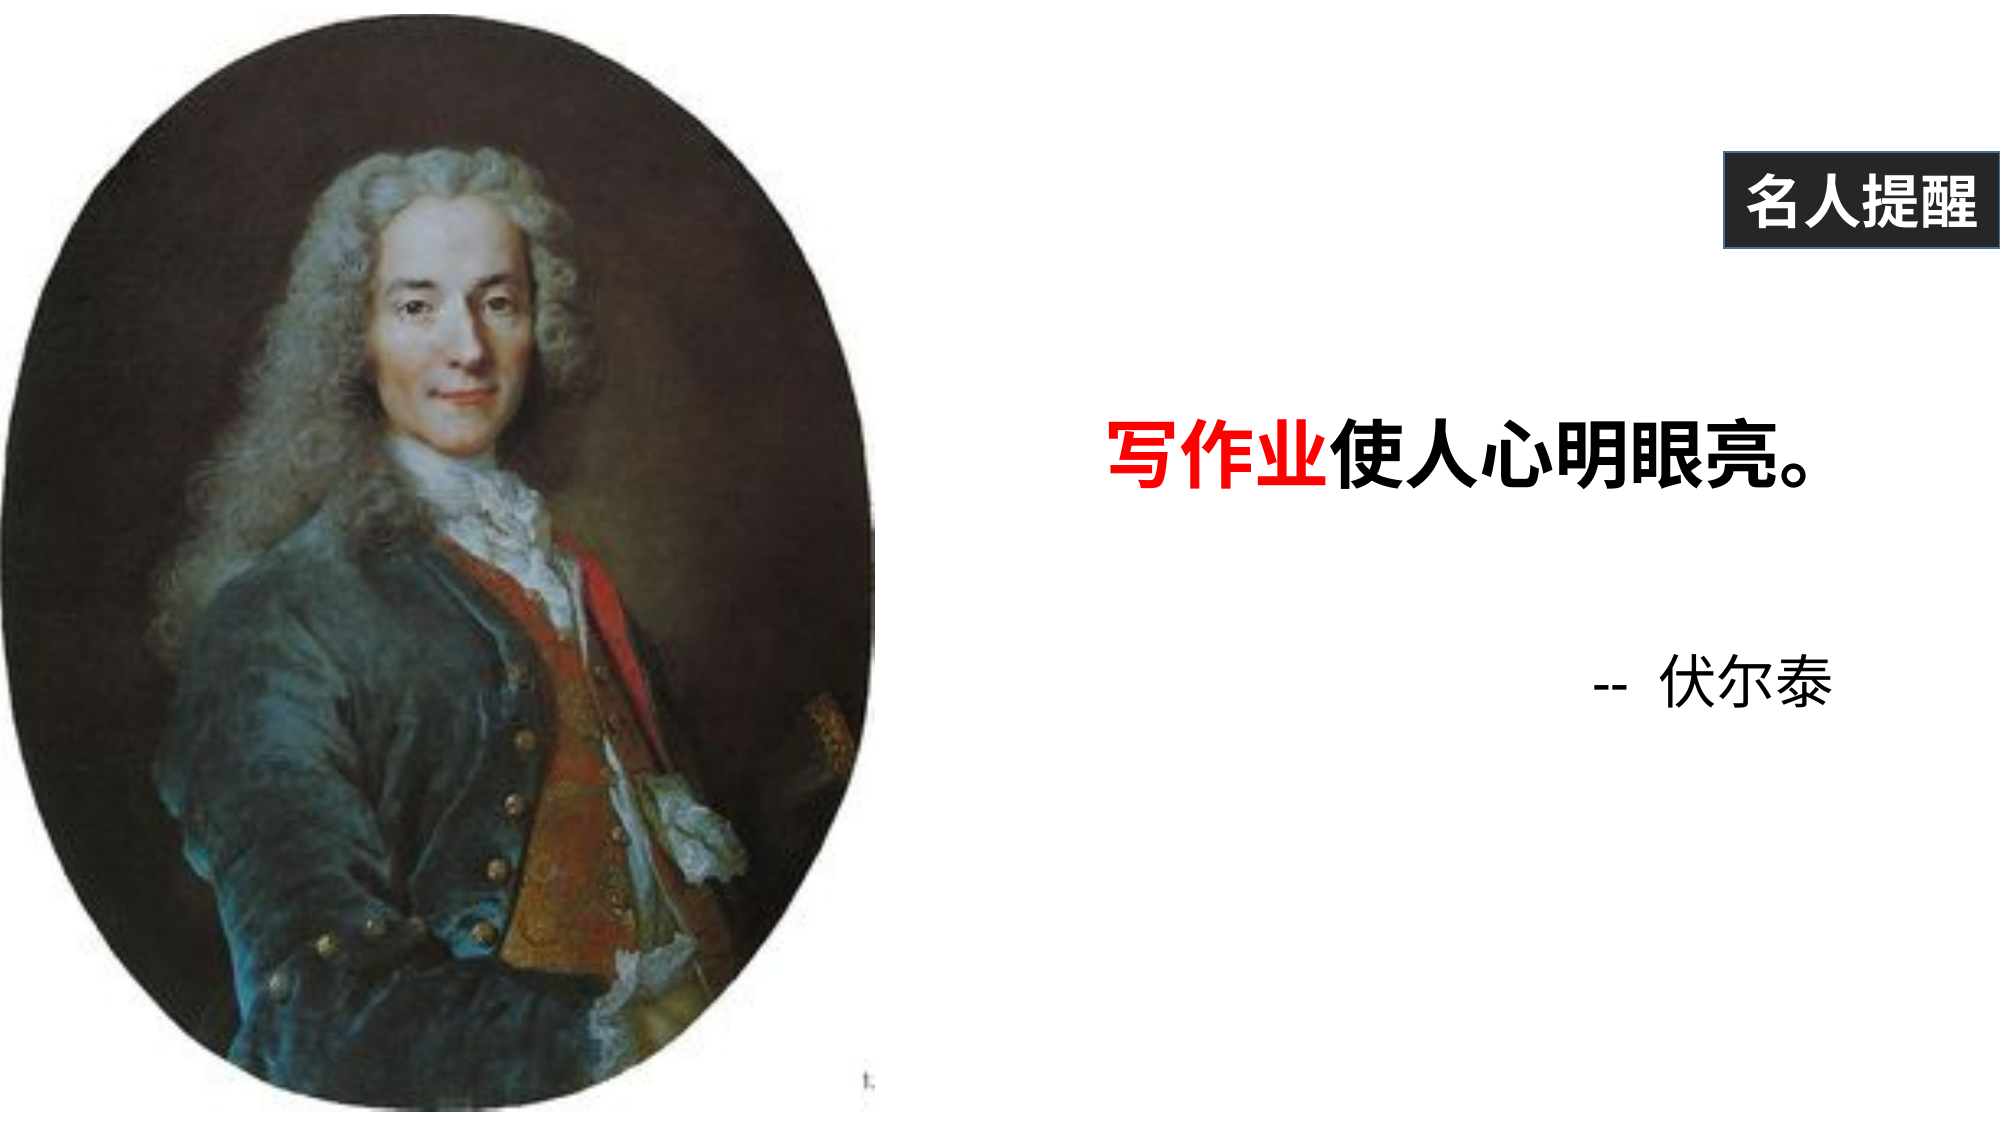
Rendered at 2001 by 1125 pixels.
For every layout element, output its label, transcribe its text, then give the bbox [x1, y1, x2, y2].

text_box -- 伏尔泰 [1577, 637, 1849, 723]
picture [0, 14, 875, 1112]
text_box 写作业使人心明眼亮。 [1089, 400, 1860, 505]
text_box 名人提醒 [1723, 151, 2000, 249]
